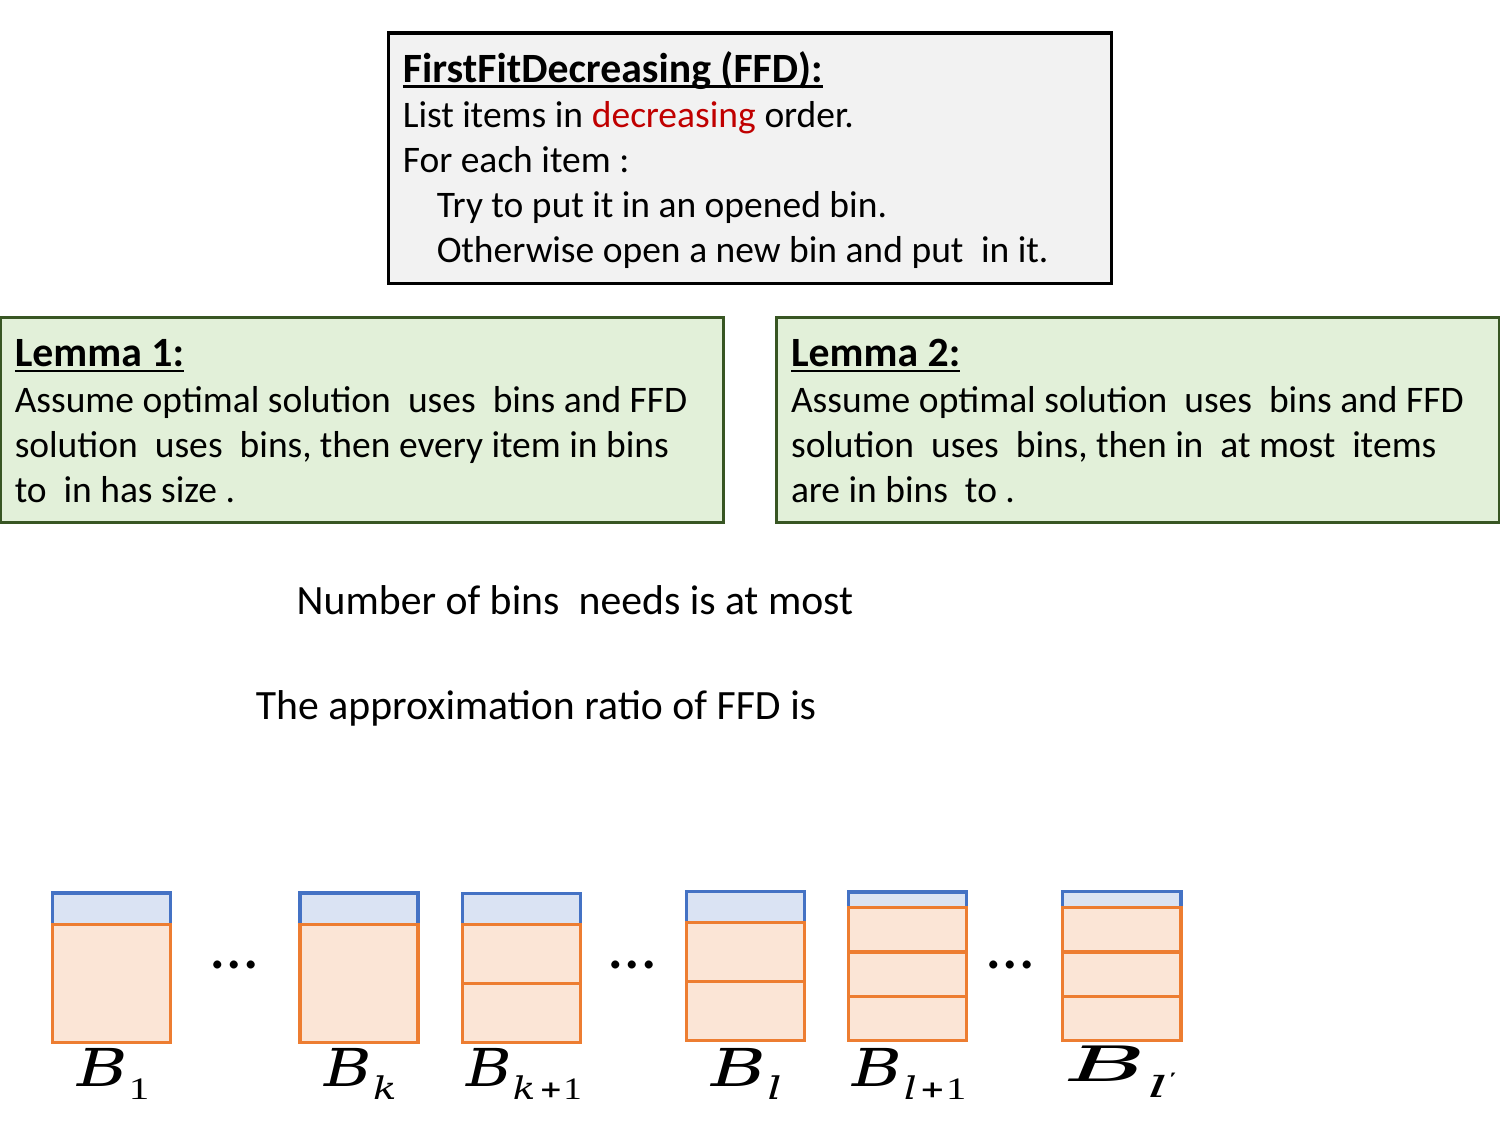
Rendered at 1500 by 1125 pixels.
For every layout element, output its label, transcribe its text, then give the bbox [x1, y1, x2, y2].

text_box [299, 892, 419, 923]
text_box [847, 997, 968, 1042]
text_box [847, 953, 968, 997]
text_box [299, 923, 419, 1043]
text_box [1062, 953, 1182, 997]
text_box [461, 893, 581, 923]
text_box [462, 924, 581, 1043]
text_box [1062, 890, 1182, 907]
text_box … [196, 894, 274, 990]
text_box … [972, 894, 1050, 990]
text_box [686, 922, 805, 1041]
text_box [847, 891, 968, 906]
text_box [847, 906, 968, 953]
text_box [51, 892, 172, 1042]
text_box [1062, 997, 1182, 1042]
text_box [51, 923, 171, 1043]
text_box [685, 890, 805, 921]
text_box … [594, 894, 672, 990]
text_box [1062, 907, 1182, 953]
